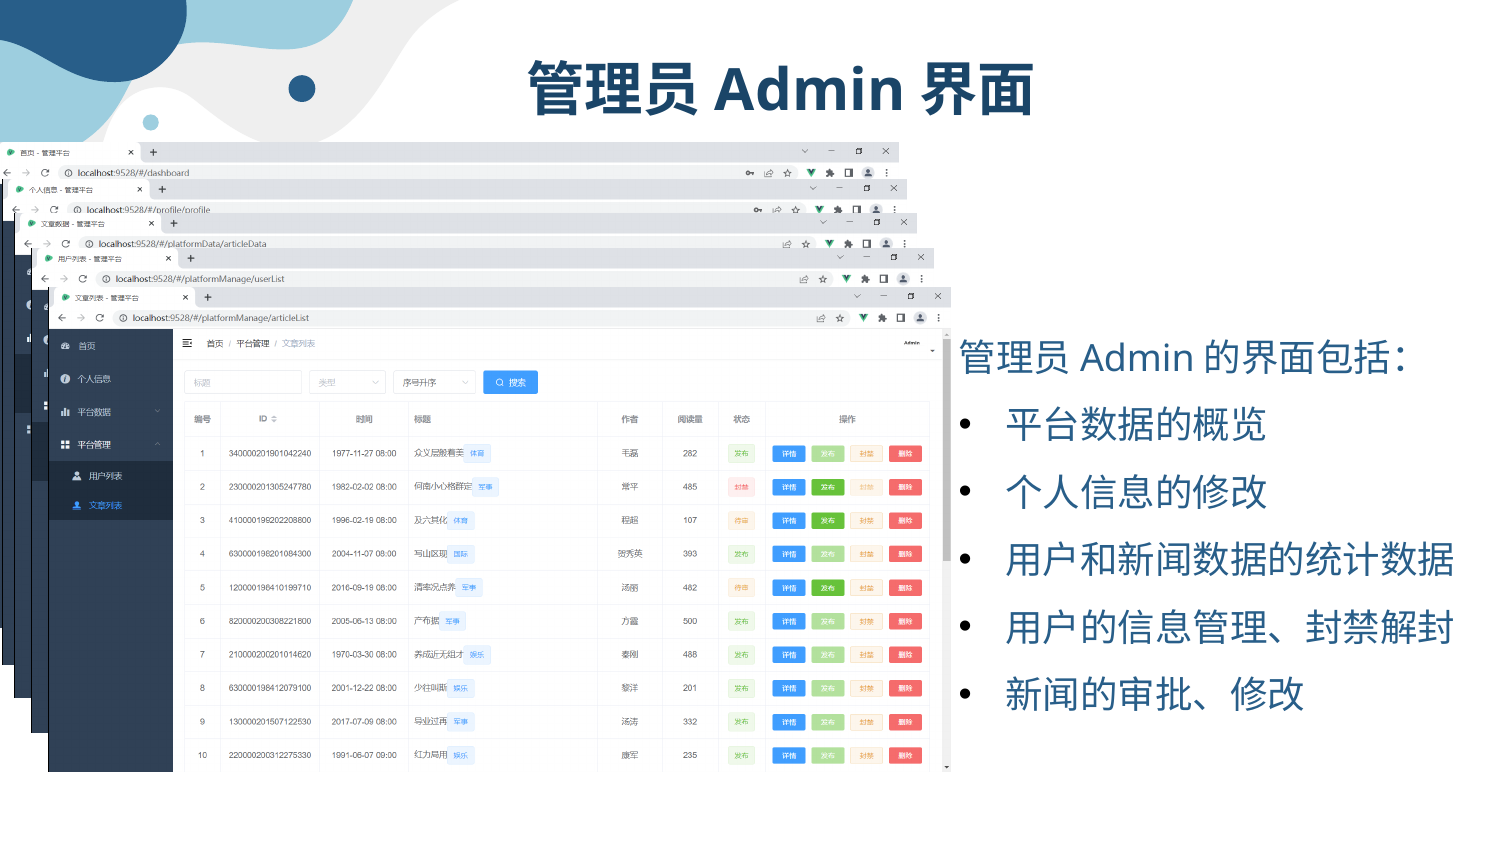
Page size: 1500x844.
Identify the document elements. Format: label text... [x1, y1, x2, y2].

picture [0, 141, 952, 772]
text_box 管理员Admin的界面包括： 平台数据的概览 个人信息的修改 用户和新闻数据的统计数据 用户的信息管理、封禁解封 新闻的审批、修改 [956, 303, 1500, 724]
text_box 管理员Admin界面 [511, 45, 1064, 130]
